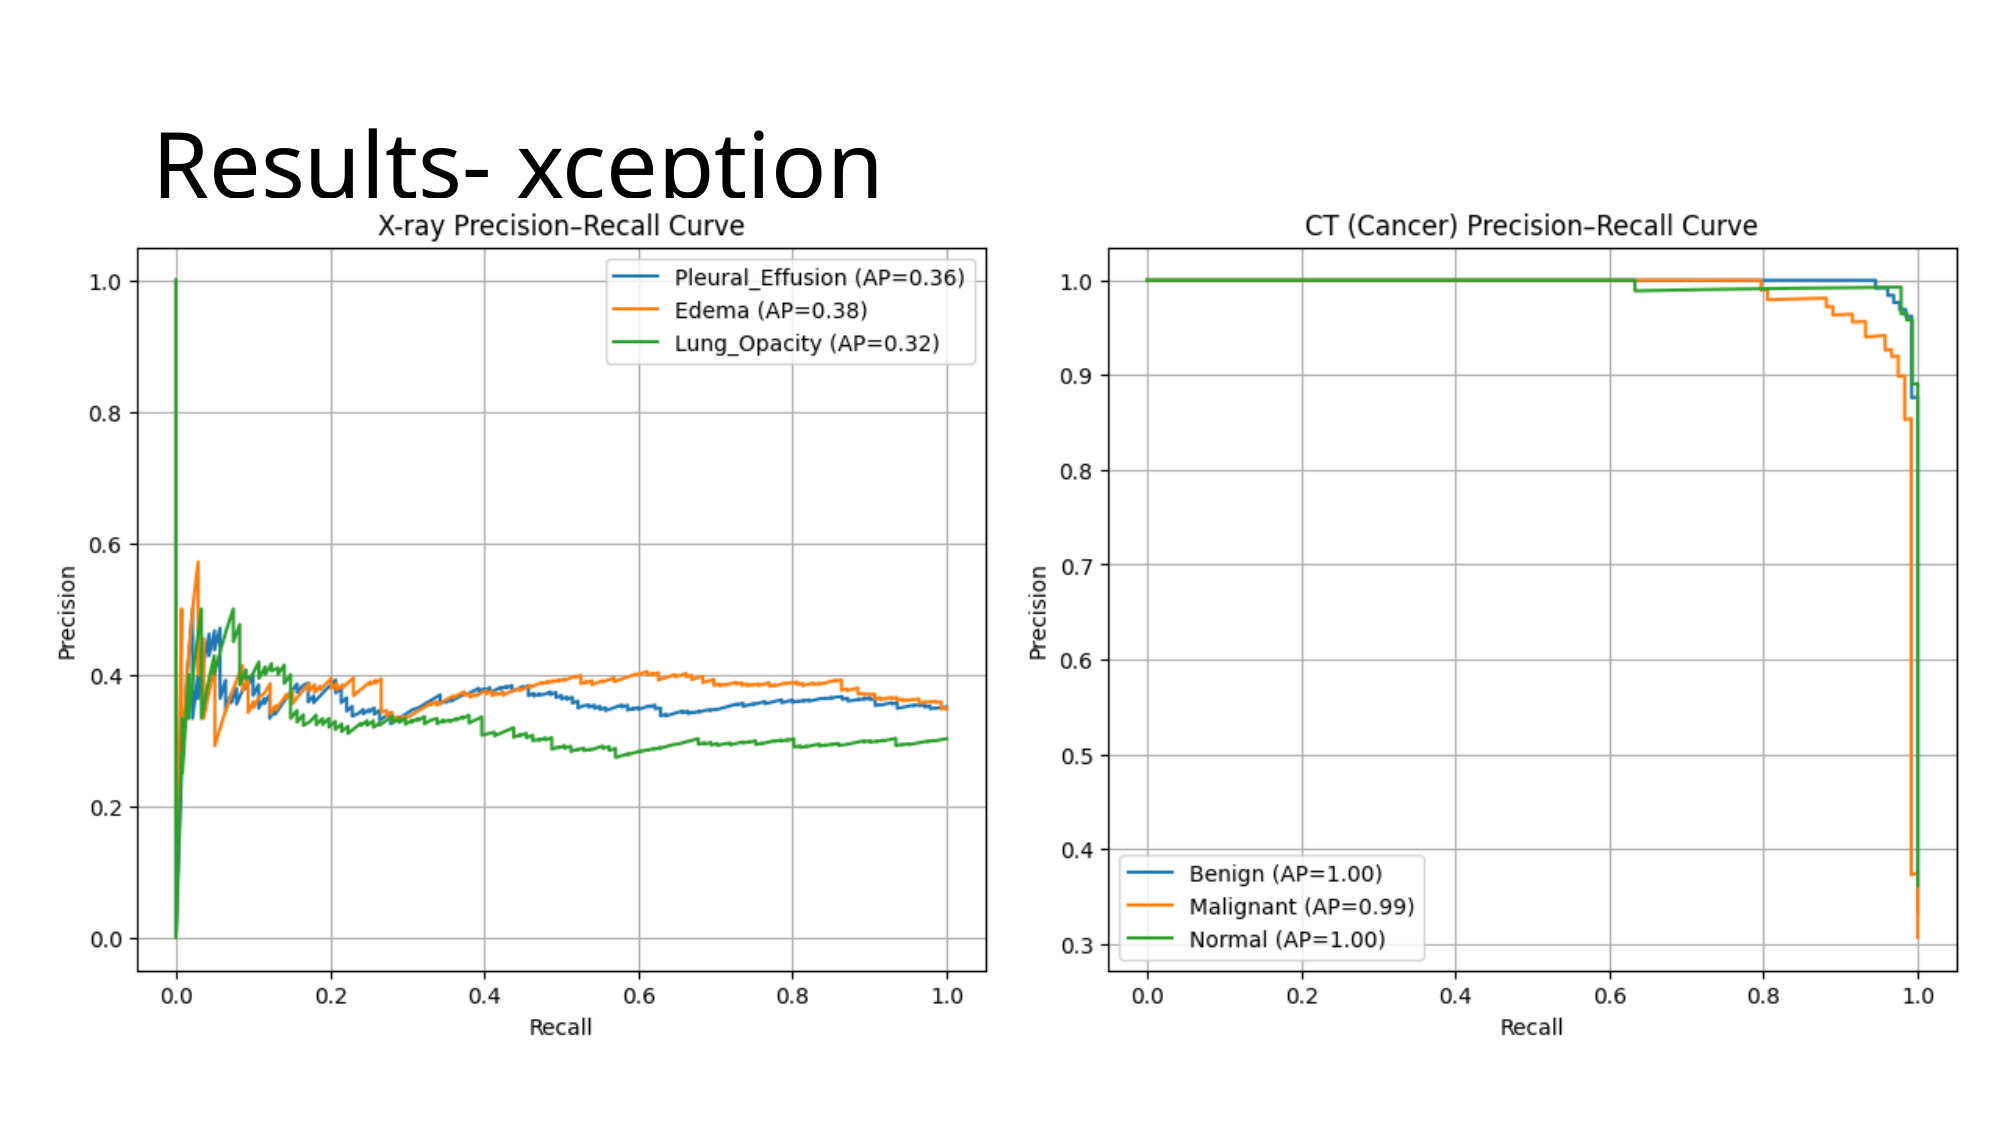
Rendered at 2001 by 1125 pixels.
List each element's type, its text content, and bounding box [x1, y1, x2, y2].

title Results- xception [137, 59, 1863, 278]
picture [42, 198, 1000, 1054]
picture [1013, 198, 1971, 1054]
